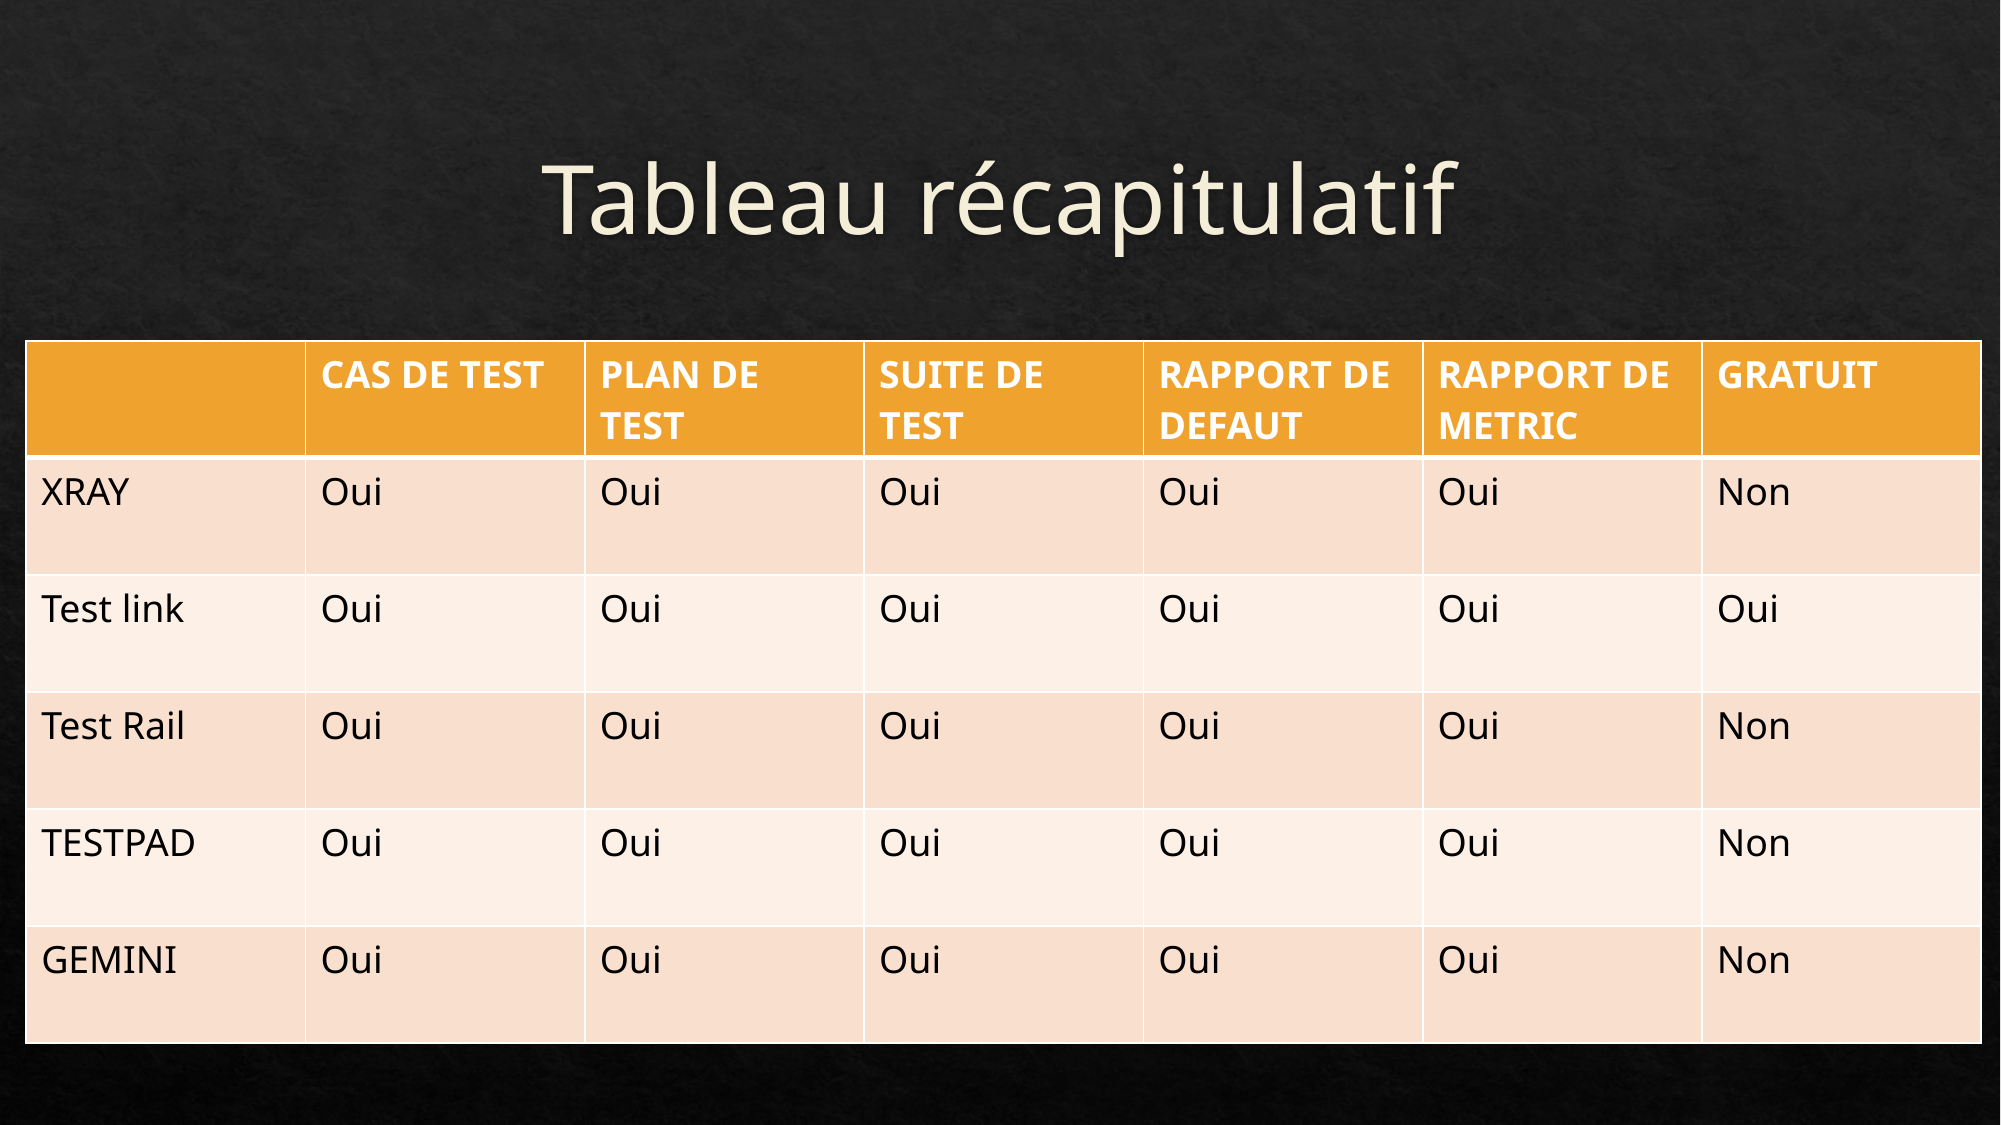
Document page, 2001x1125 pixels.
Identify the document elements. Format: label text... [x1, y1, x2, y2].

table_cell Oui [586, 576, 863, 691]
table_cell Oui [586, 810, 863, 925]
table_cell Oui [586, 927, 863, 1042]
table_cell Non [1703, 460, 1980, 574]
table_cell Oui [865, 693, 1143, 808]
table_cell Oui [1144, 927, 1422, 1042]
table_cell Oui [1144, 810, 1422, 925]
table_cell Oui [865, 460, 1143, 574]
table_cell Oui [865, 576, 1143, 691]
table_header RAPPORT DE DEFAUT [1144, 342, 1422, 455]
table_cell Oui [306, 927, 584, 1042]
table_cell Oui [1424, 576, 1701, 691]
table_header SUITE DE TEST [865, 342, 1143, 455]
table_cell Oui [1424, 460, 1701, 574]
table_cell Oui [586, 460, 863, 574]
table_cell Oui [1424, 927, 1701, 1042]
title Tableau récapitulatif [149, 99, 1849, 307]
table_cell Test link [27, 576, 305, 691]
table_header RAPPORT DE METRIC [1424, 342, 1701, 455]
table_cell Oui [306, 576, 584, 691]
table_header PLAN DE TEST [586, 342, 863, 455]
table_cell XRAY [27, 460, 305, 574]
table_cell Oui [306, 693, 584, 808]
table_cell Oui [865, 927, 1143, 1042]
table_cell Oui [1144, 693, 1422, 808]
table_cell Oui [306, 460, 584, 574]
table_cell Non [1703, 810, 1980, 925]
table_cell GEMINI [27, 927, 305, 1042]
table_header GRATUIT [1703, 342, 1980, 455]
table_cell Oui [1144, 576, 1422, 691]
table_cell Non [1703, 693, 1980, 808]
table_cell Oui [1144, 460, 1422, 574]
table_cell Oui [1424, 693, 1701, 808]
table_cell Oui [306, 810, 584, 925]
table_cell Oui [1424, 810, 1701, 925]
table_cell Test Rail [27, 693, 305, 808]
table_header [27, 342, 305, 455]
table_cell Oui [865, 810, 1143, 925]
table_cell TESTPAD [27, 810, 305, 925]
table_cell Oui [586, 693, 863, 808]
table_cell Oui [1703, 576, 1980, 691]
table_cell Non [1703, 927, 1980, 1042]
table_header CAS DE TEST [306, 342, 584, 455]
